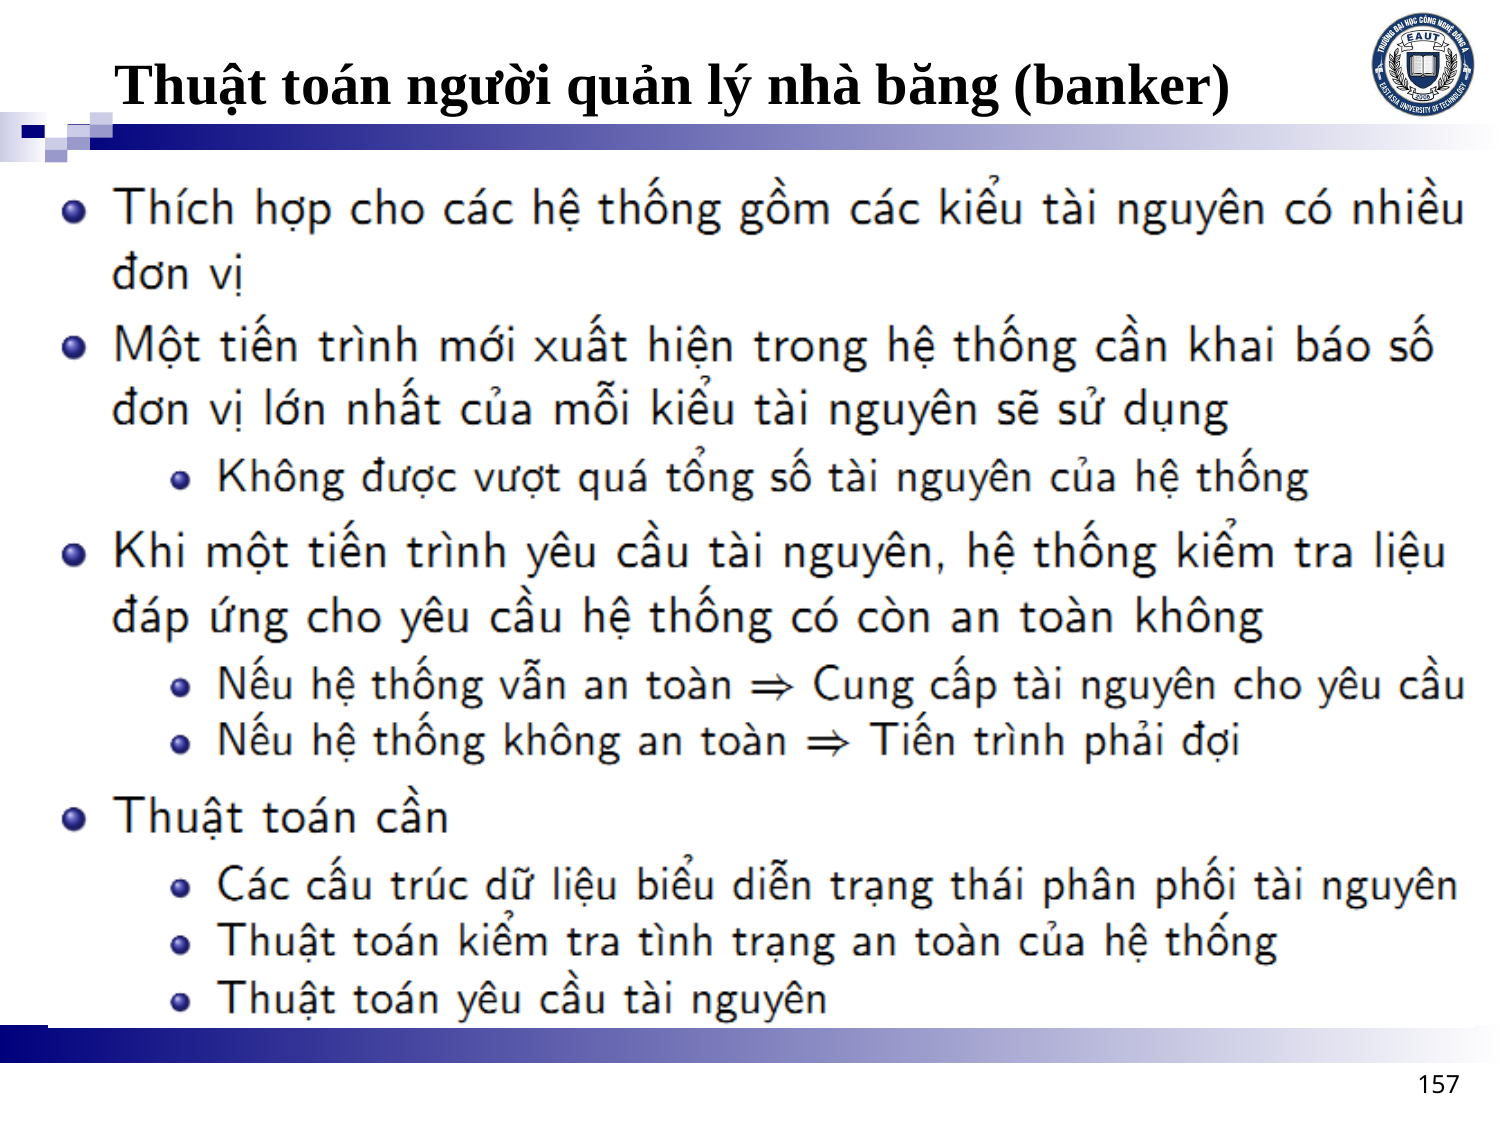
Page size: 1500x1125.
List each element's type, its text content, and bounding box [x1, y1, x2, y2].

picture [47, 172, 1476, 1028]
text_box Thuật toán người quản lý nhà băng (banker) [99, 24, 1445, 138]
slide_number 157 [1125, 1050, 1475, 1110]
